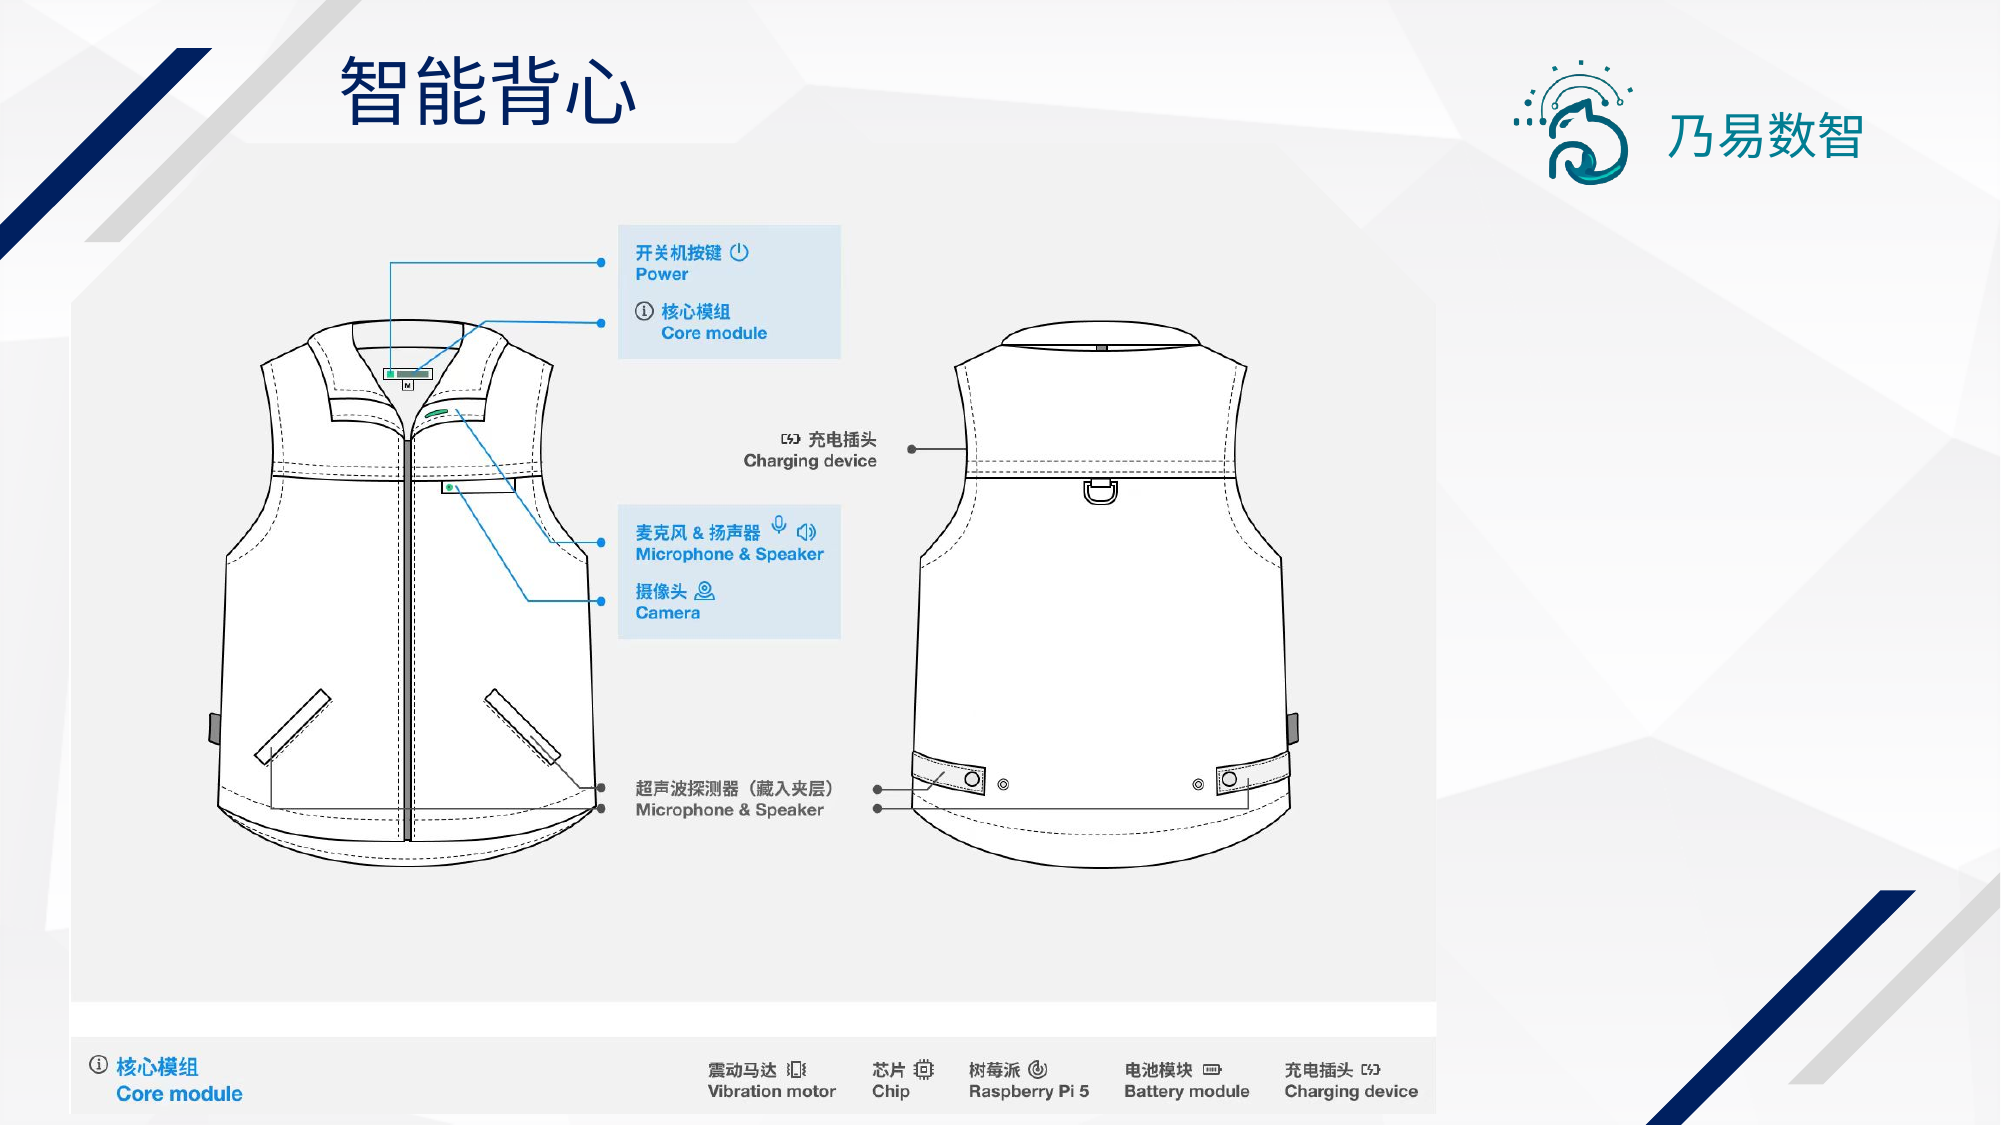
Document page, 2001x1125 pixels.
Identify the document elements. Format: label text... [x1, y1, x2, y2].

text_box 智能背心 [323, 37, 991, 143]
text_box 乃易数智 [1653, 96, 1937, 172]
picture [0, 0, 2001, 1125]
